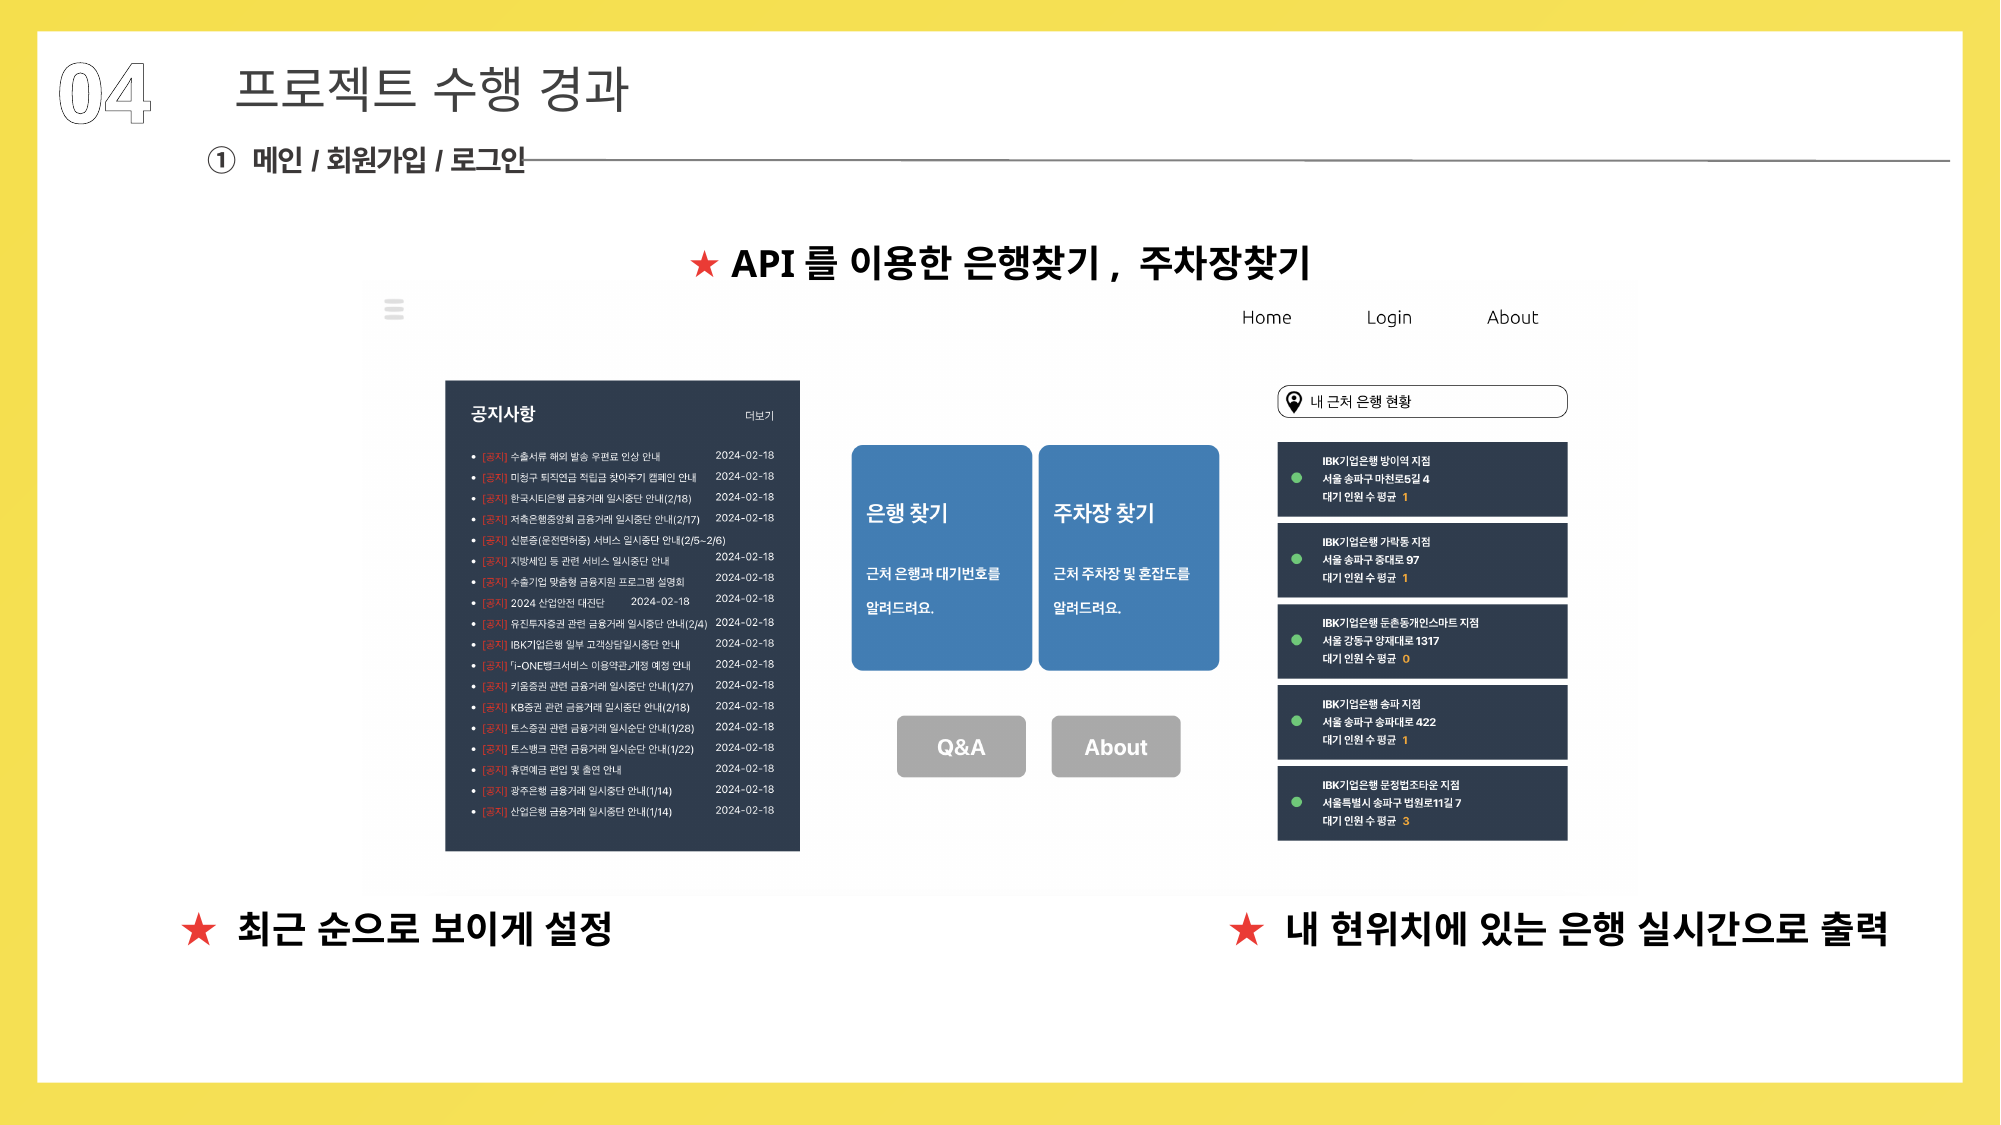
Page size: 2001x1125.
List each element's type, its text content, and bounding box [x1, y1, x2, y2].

text_box [36, 30, 1964, 1084]
text_box ① 메인/회원가입/로그인 [193, 134, 652, 185]
text_box ★ 내 현위치에 있는 은행 실시간으로 출력 [1221, 898, 1898, 958]
text_box ★ 최근 순으로 보이게 설정 [173, 898, 622, 958]
text_box ★ API를 이용한 은행찾기, 주차장찾기 [680, 232, 1320, 280]
text_box 04 [41, 32, 233, 148]
text_box 프로젝트 수행 경과 [220, 51, 647, 127]
picture [362, 280, 1638, 896]
